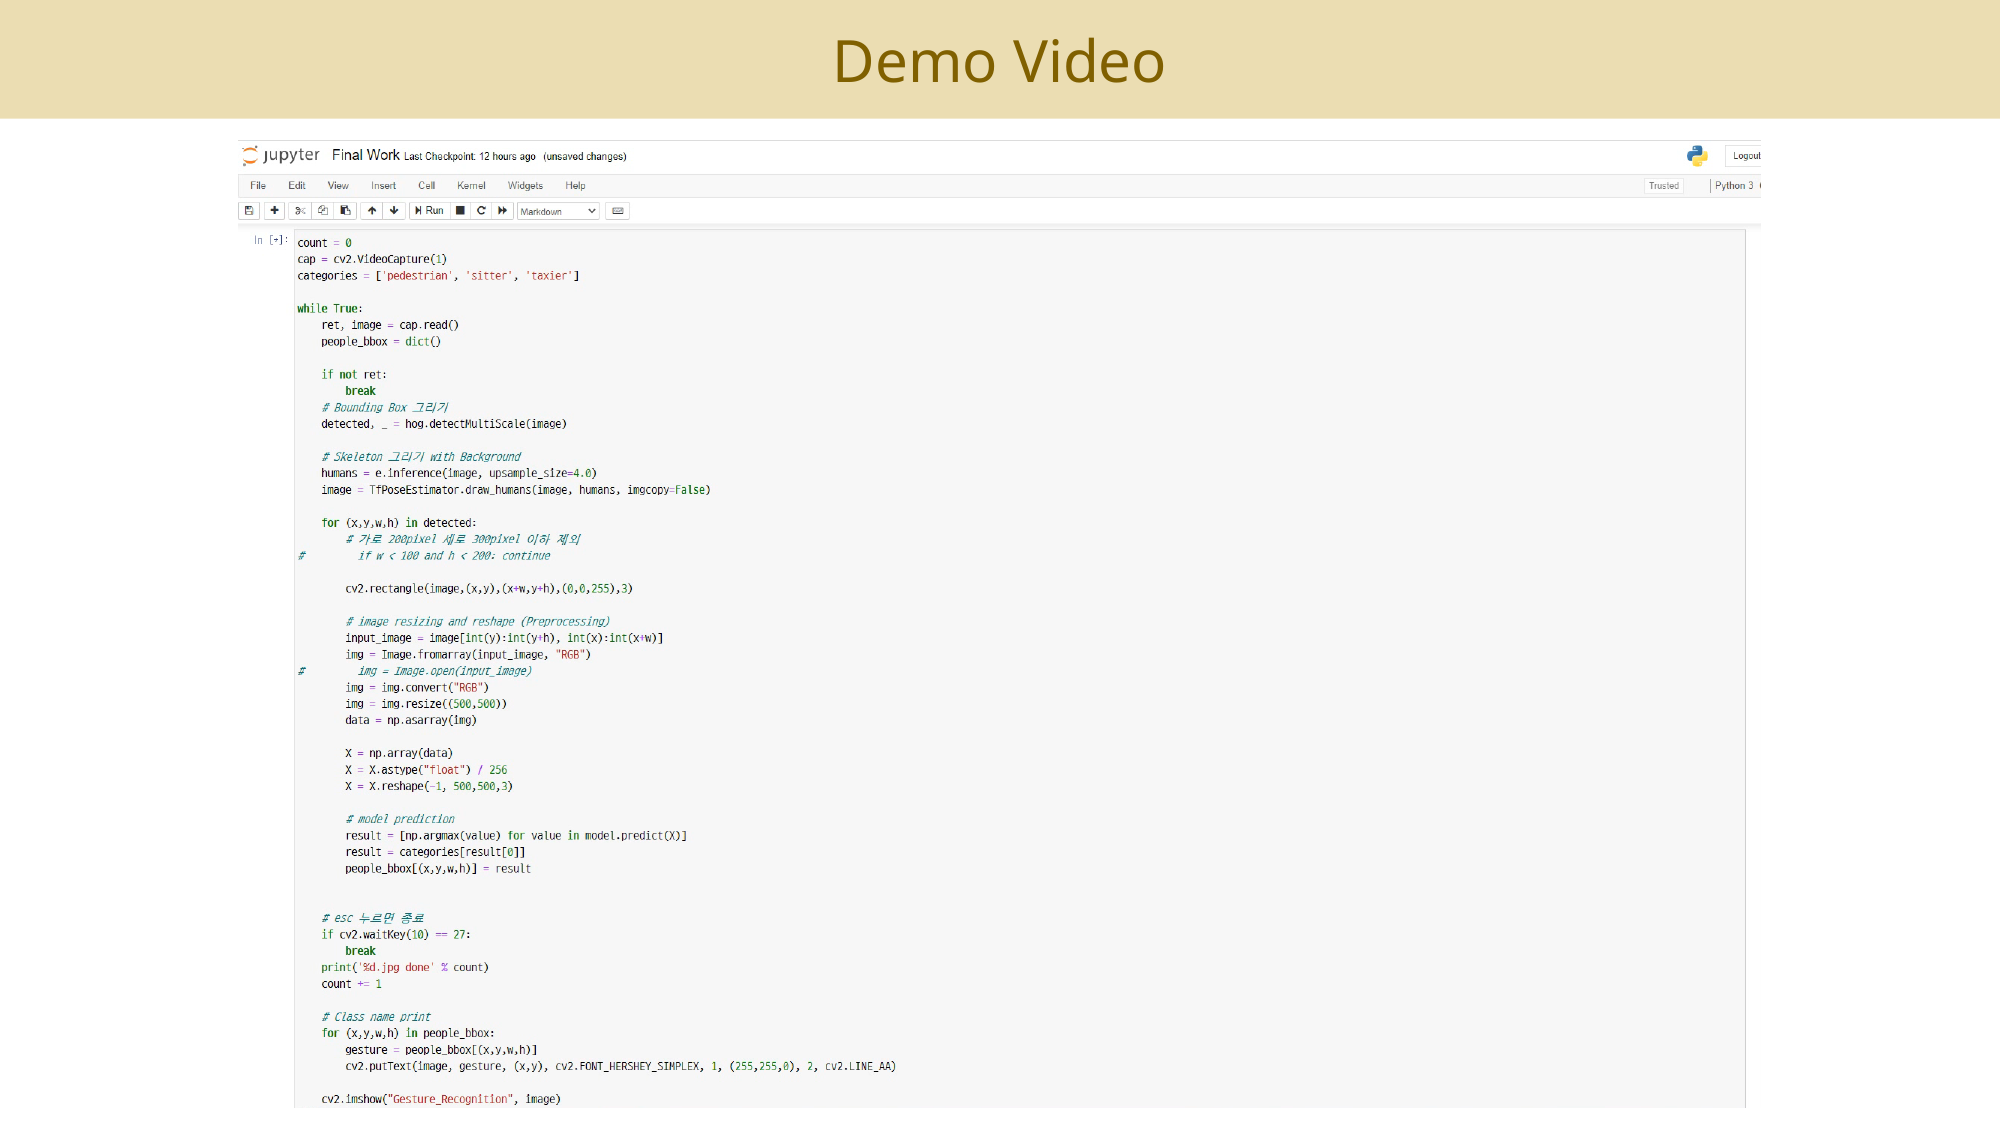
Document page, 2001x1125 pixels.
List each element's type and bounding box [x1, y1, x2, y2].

text_box [238, 140, 1762, 1109]
text_box [0, 0, 2000, 119]
